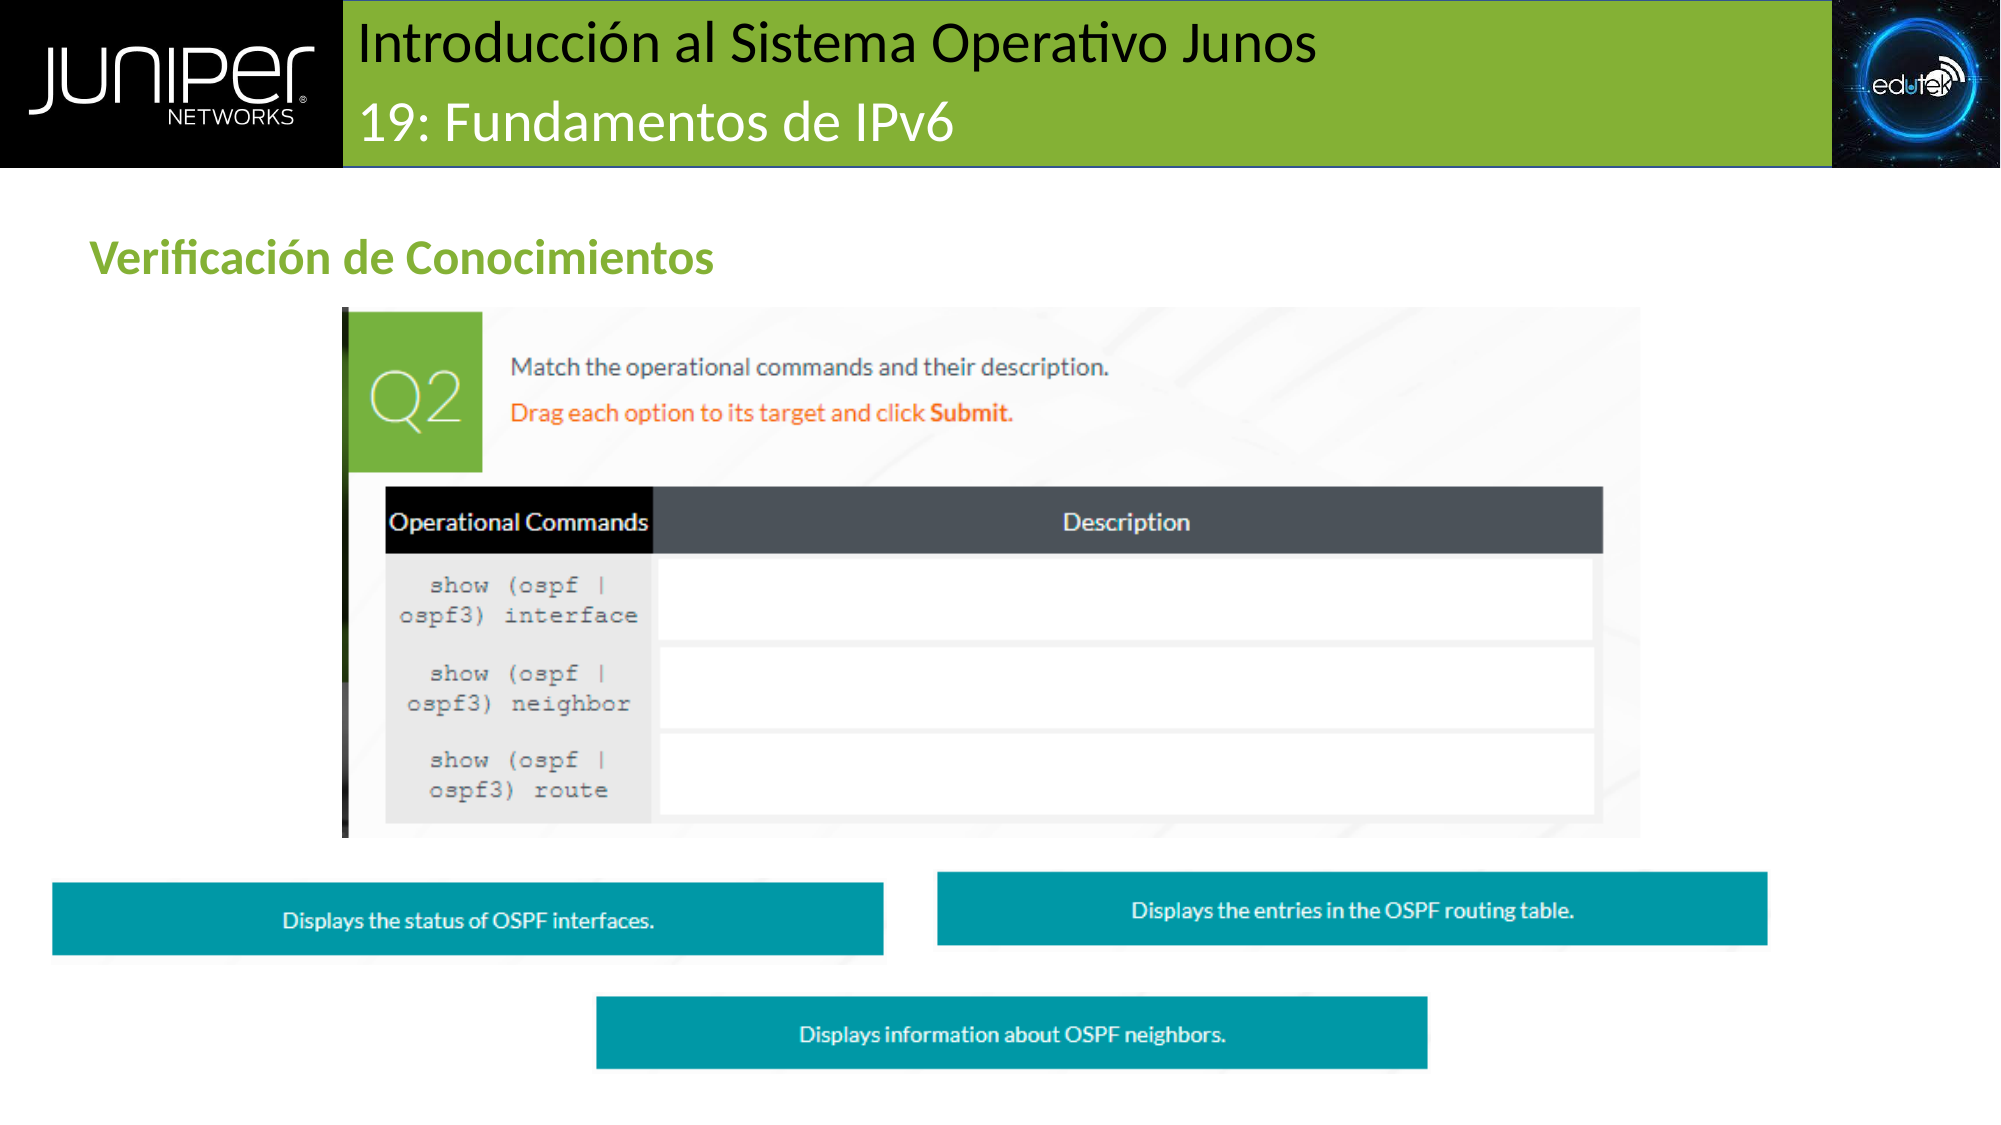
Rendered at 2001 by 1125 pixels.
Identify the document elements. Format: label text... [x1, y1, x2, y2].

title Introducción al Sistema Operativo Junos [342, 3, 2000, 84]
picture [933, 869, 1771, 952]
list 19: Fundamentos de IPv6 [342, 83, 1606, 168]
picture [342, 307, 1651, 838]
picture [1832, 84, 2000, 168]
picture [592, 992, 1431, 1074]
picture [0, 0, 343, 168]
picture [51, 878, 887, 965]
list Verificación de Conocimientos [74, 223, 1949, 938]
